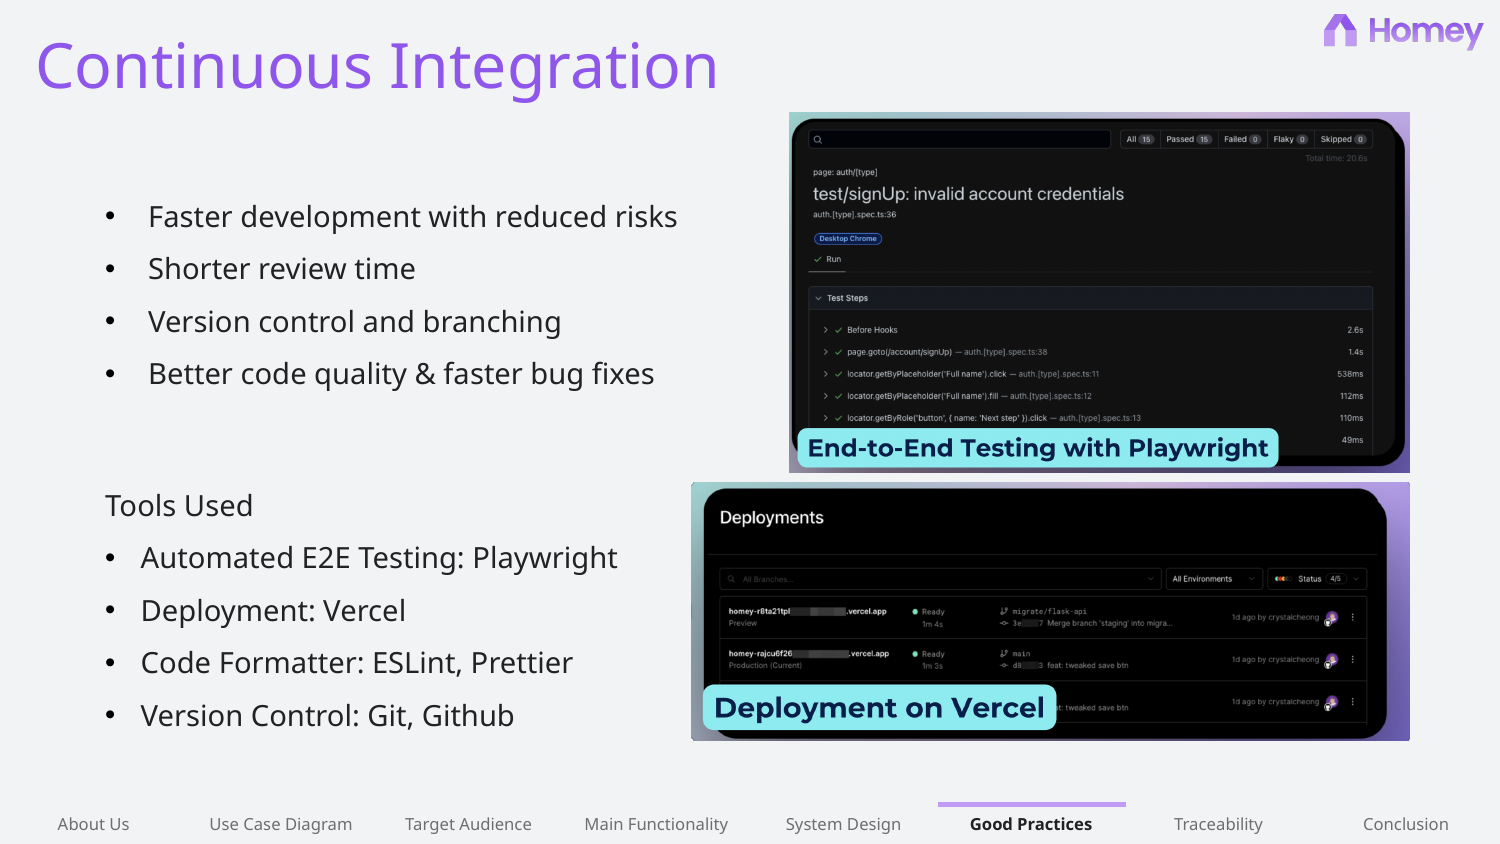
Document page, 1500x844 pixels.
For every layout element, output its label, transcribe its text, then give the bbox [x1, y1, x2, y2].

text_box Tools Used Automated E2E Testing: Playwright Deployment: Vercel Code Formatter: ESLint, Prettier Version Control: Git, Github [90, 462, 788, 740]
picture [789, 112, 1410, 473]
picture [1324, 14, 1484, 51]
picture [691, 482, 1410, 741]
title Continuous Integration [20, 11, 1284, 106]
text_box Faster development with reduced risks Shorter review time Version control and branching Better code quality & faster bug fixes [90, 173, 750, 398]
